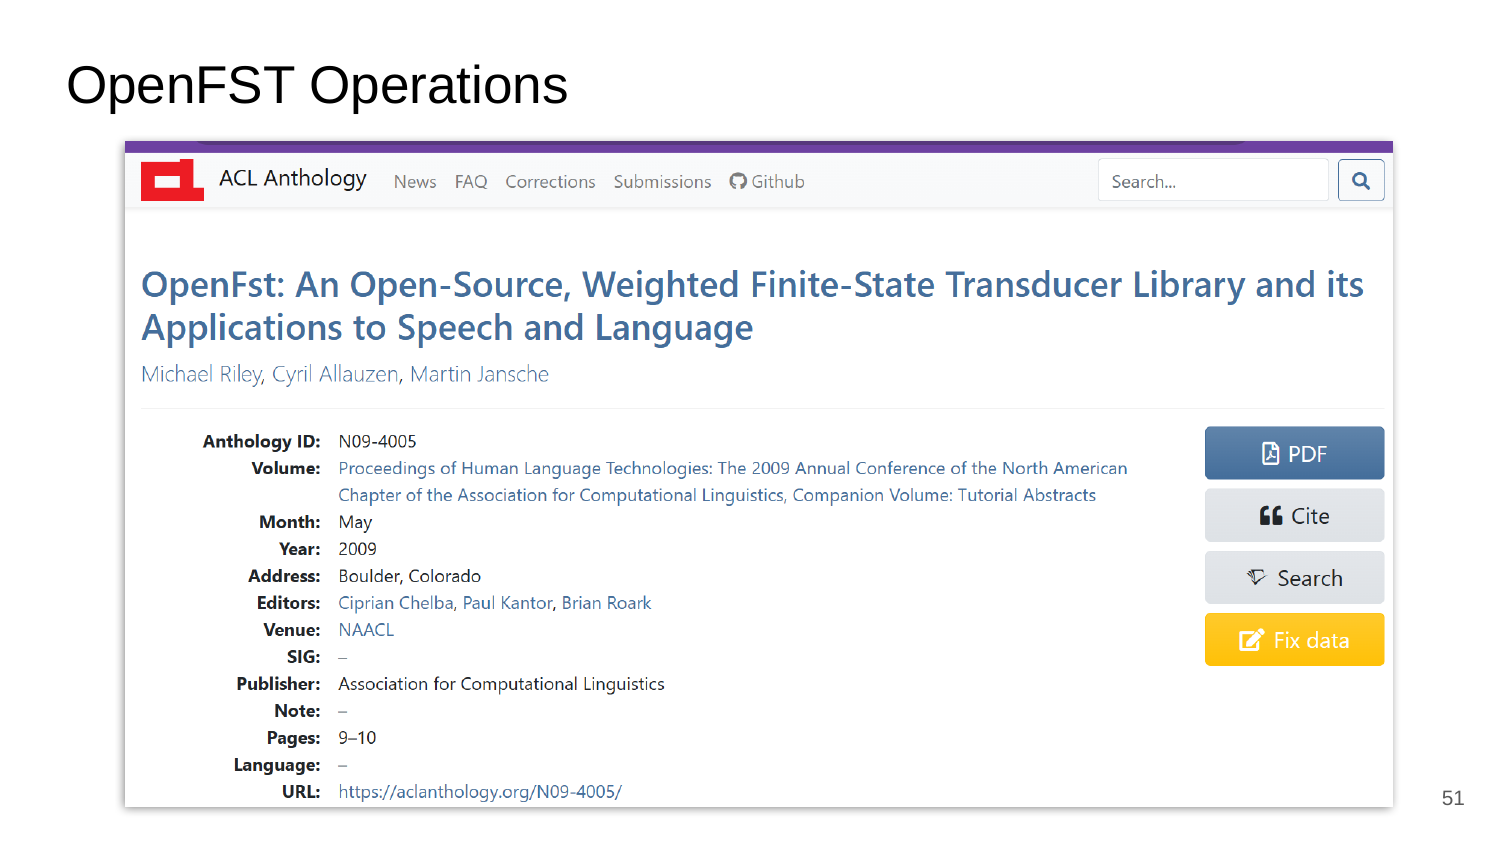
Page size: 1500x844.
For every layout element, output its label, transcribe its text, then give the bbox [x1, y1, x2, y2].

slide_number ‹#› [1389, 764, 1480, 830]
picture [124, 141, 1393, 807]
title OpenFST Operations [51, 35, 1449, 130]
